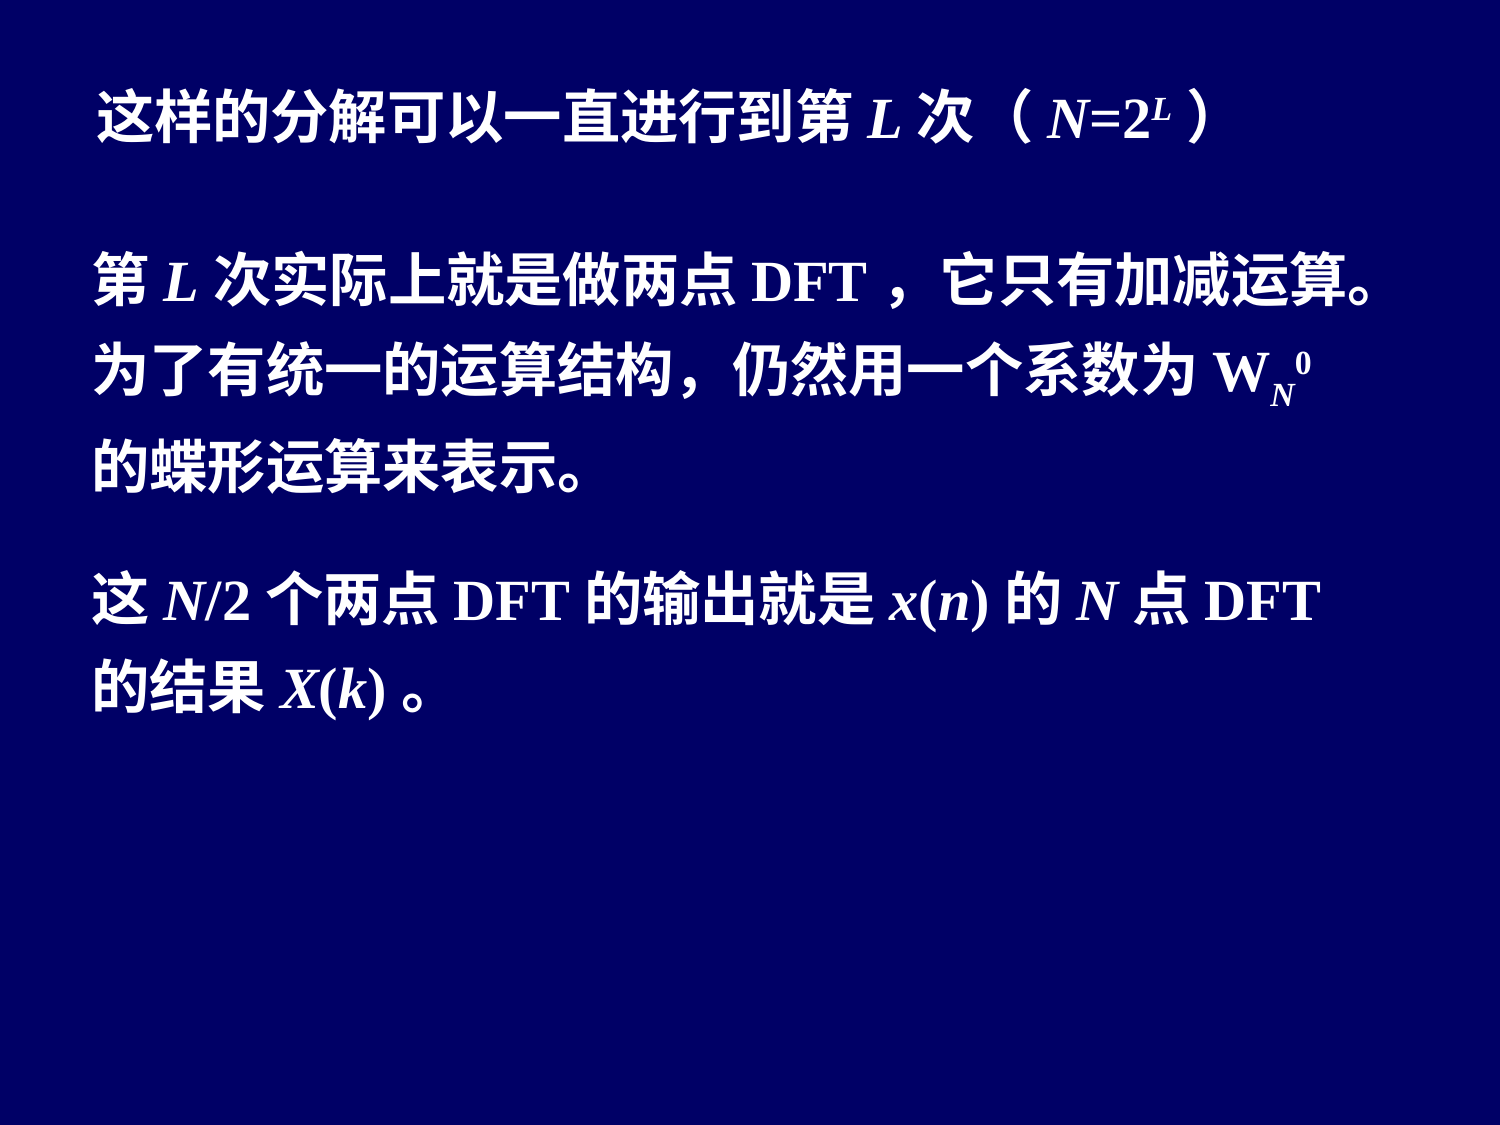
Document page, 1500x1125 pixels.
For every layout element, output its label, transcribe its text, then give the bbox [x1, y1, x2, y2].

text_box 这样的分解可以一直进行到第L次（N=2L） [81, 72, 1353, 158]
text_box 这N/2个两点DFT的输出就是x(n)的N点DFT的结果X(k)。 [76, 537, 1365, 728]
text_box 第L次实际上就是做两点DFT，它只有加减运算。为了有统一的运算结构，仍然用一个系数为WN0的蝶形运算来表示。 [76, 218, 1376, 508]
